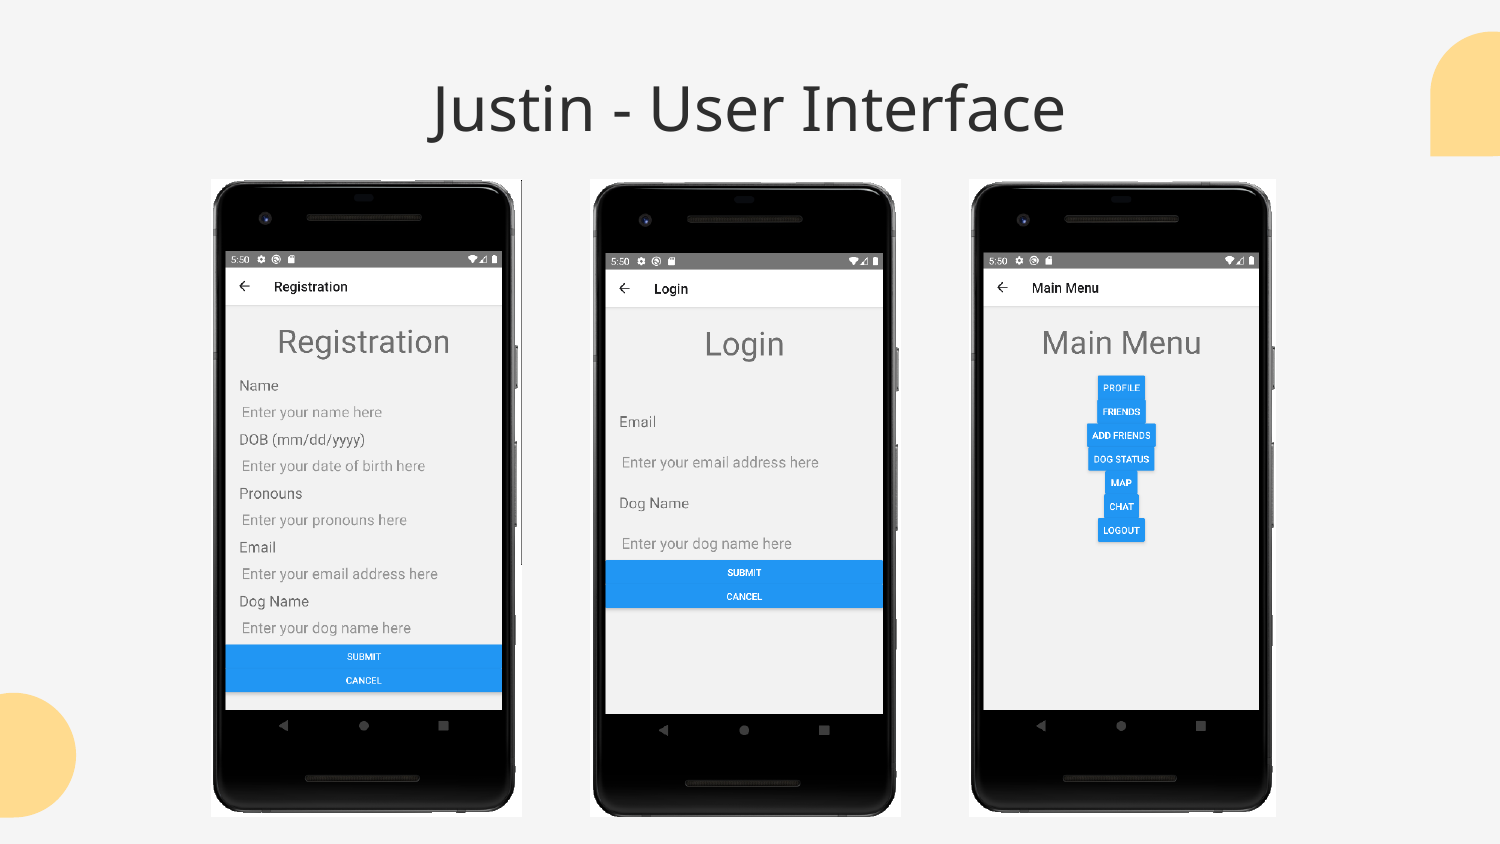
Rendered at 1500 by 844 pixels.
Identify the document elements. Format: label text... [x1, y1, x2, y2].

title Justin - User Interface [224, 53, 1276, 157]
picture [590, 179, 901, 817]
picture [969, 179, 1277, 817]
picture [211, 179, 522, 817]
